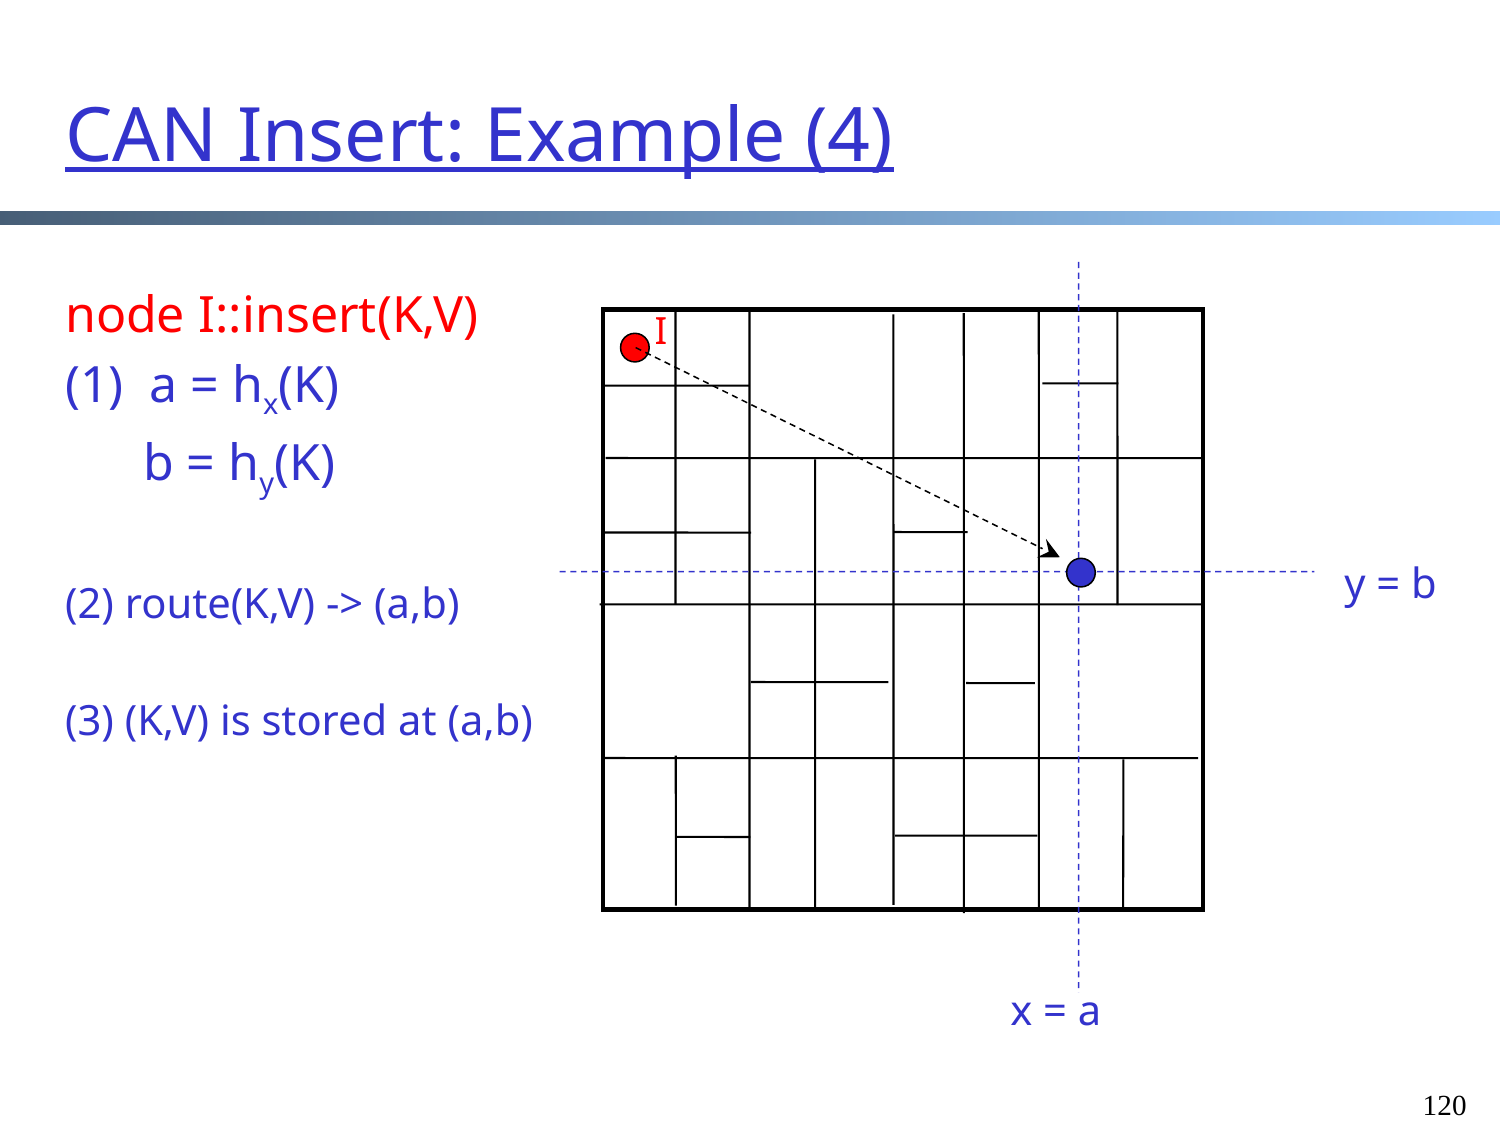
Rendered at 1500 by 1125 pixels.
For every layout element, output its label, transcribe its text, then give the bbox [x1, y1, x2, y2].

text_box [620, 333, 650, 362]
text_box [602, 309, 675, 385]
text_box [964, 759, 1038, 835]
text_box [894, 533, 963, 604]
text_box [1118, 459, 1203, 604]
text_box [602, 386, 675, 604]
list node I::insert(K,V) (1) a = hx(K) b = hy(K) (2) route(K,V) -> (a,b) (3) (K,V) is stored at (a,b) [50, 275, 574, 1050]
text_box x = a [995, 976, 1117, 1042]
text_box [964, 459, 1038, 604]
text_box [1424, 212, 1428, 224]
text_box [1118, 309, 1203, 458]
text_box y = b [1329, 549, 1452, 615]
text_box [750, 605, 815, 682]
title CAN Insert: Example (4) [50, 37, 1400, 225]
text_box [676, 533, 749, 604]
text_box [676, 459, 749, 532]
text_box [894, 459, 963, 532]
text_box I [639, 299, 683, 360]
text_box [750, 459, 815, 604]
text_box [816, 459, 893, 604]
text_box [602, 605, 749, 910]
text_box [1066, 558, 1096, 587]
text_box [816, 759, 963, 910]
text_box [1039, 605, 1203, 910]
text_box [750, 683, 815, 758]
text_box [816, 605, 893, 758]
text_box [894, 605, 963, 758]
text_box [1036, 538, 1060, 558]
text_box [964, 836, 1038, 910]
text_box [676, 309, 1117, 458]
text_box [750, 759, 815, 910]
text_box [1039, 459, 1117, 604]
slide_number 120 [1406, 1078, 1482, 1125]
text_box [964, 605, 1038, 758]
